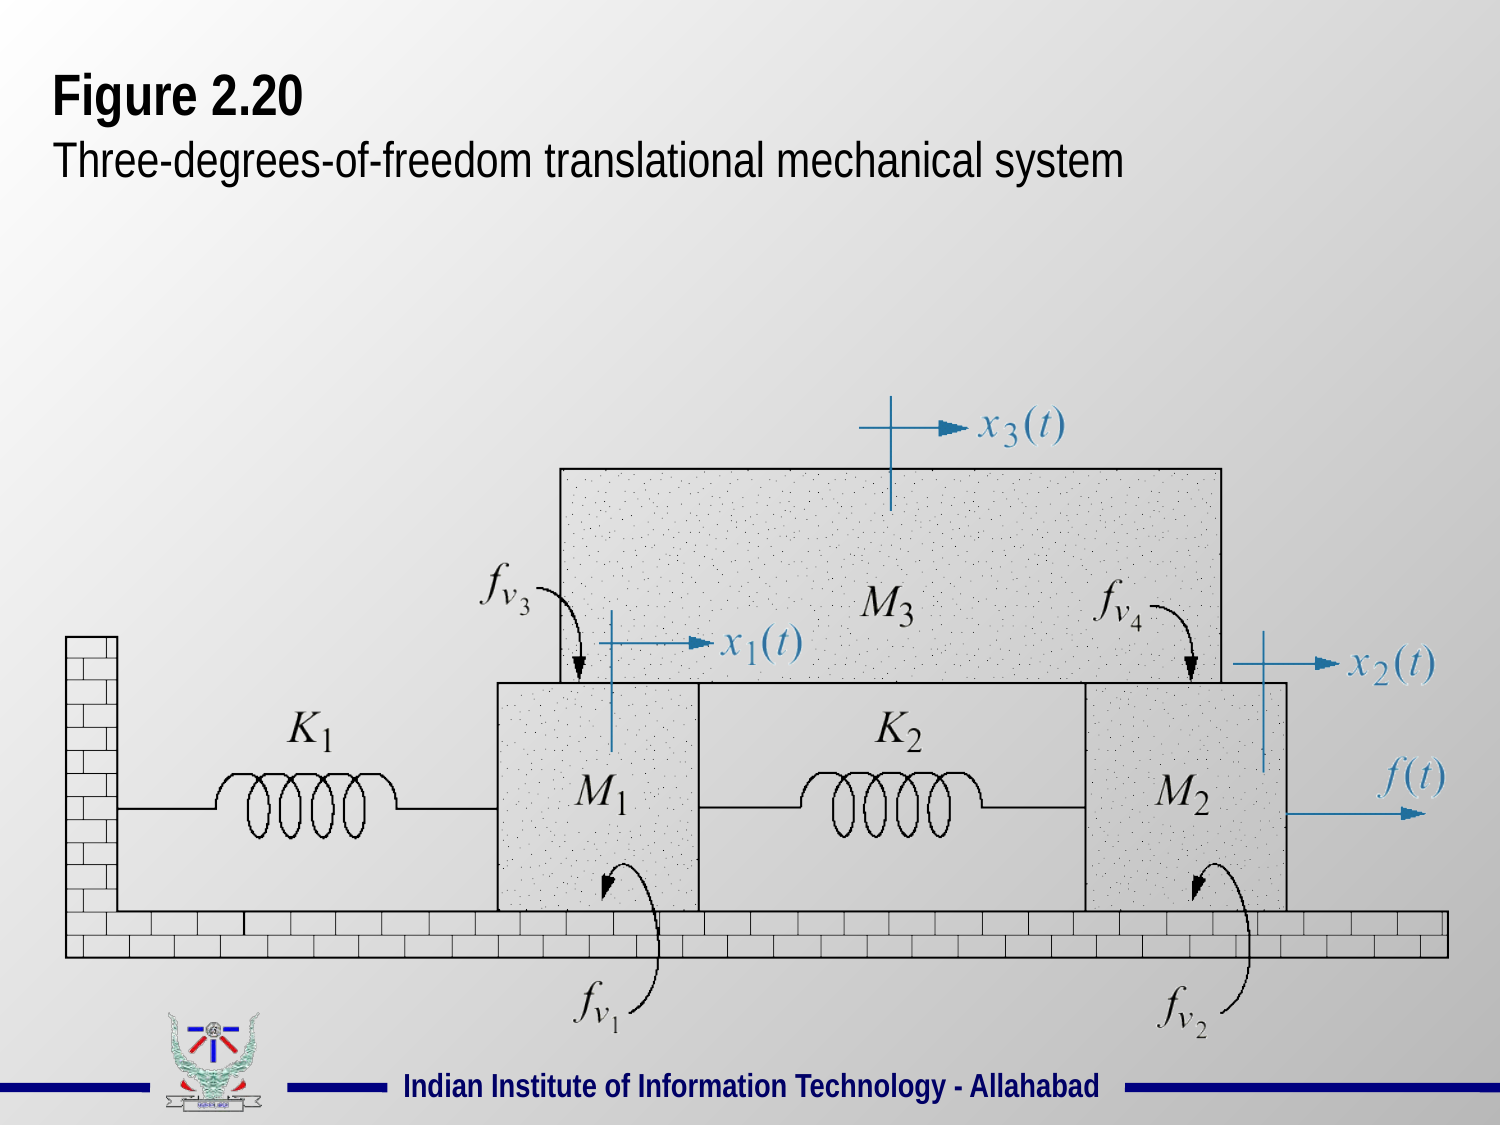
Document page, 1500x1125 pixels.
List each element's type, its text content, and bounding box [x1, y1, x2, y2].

title Figure 2.20 Three-degrees-of-freedom translational mechanical system [37, 50, 1400, 413]
picture [47, 374, 1466, 1113]
